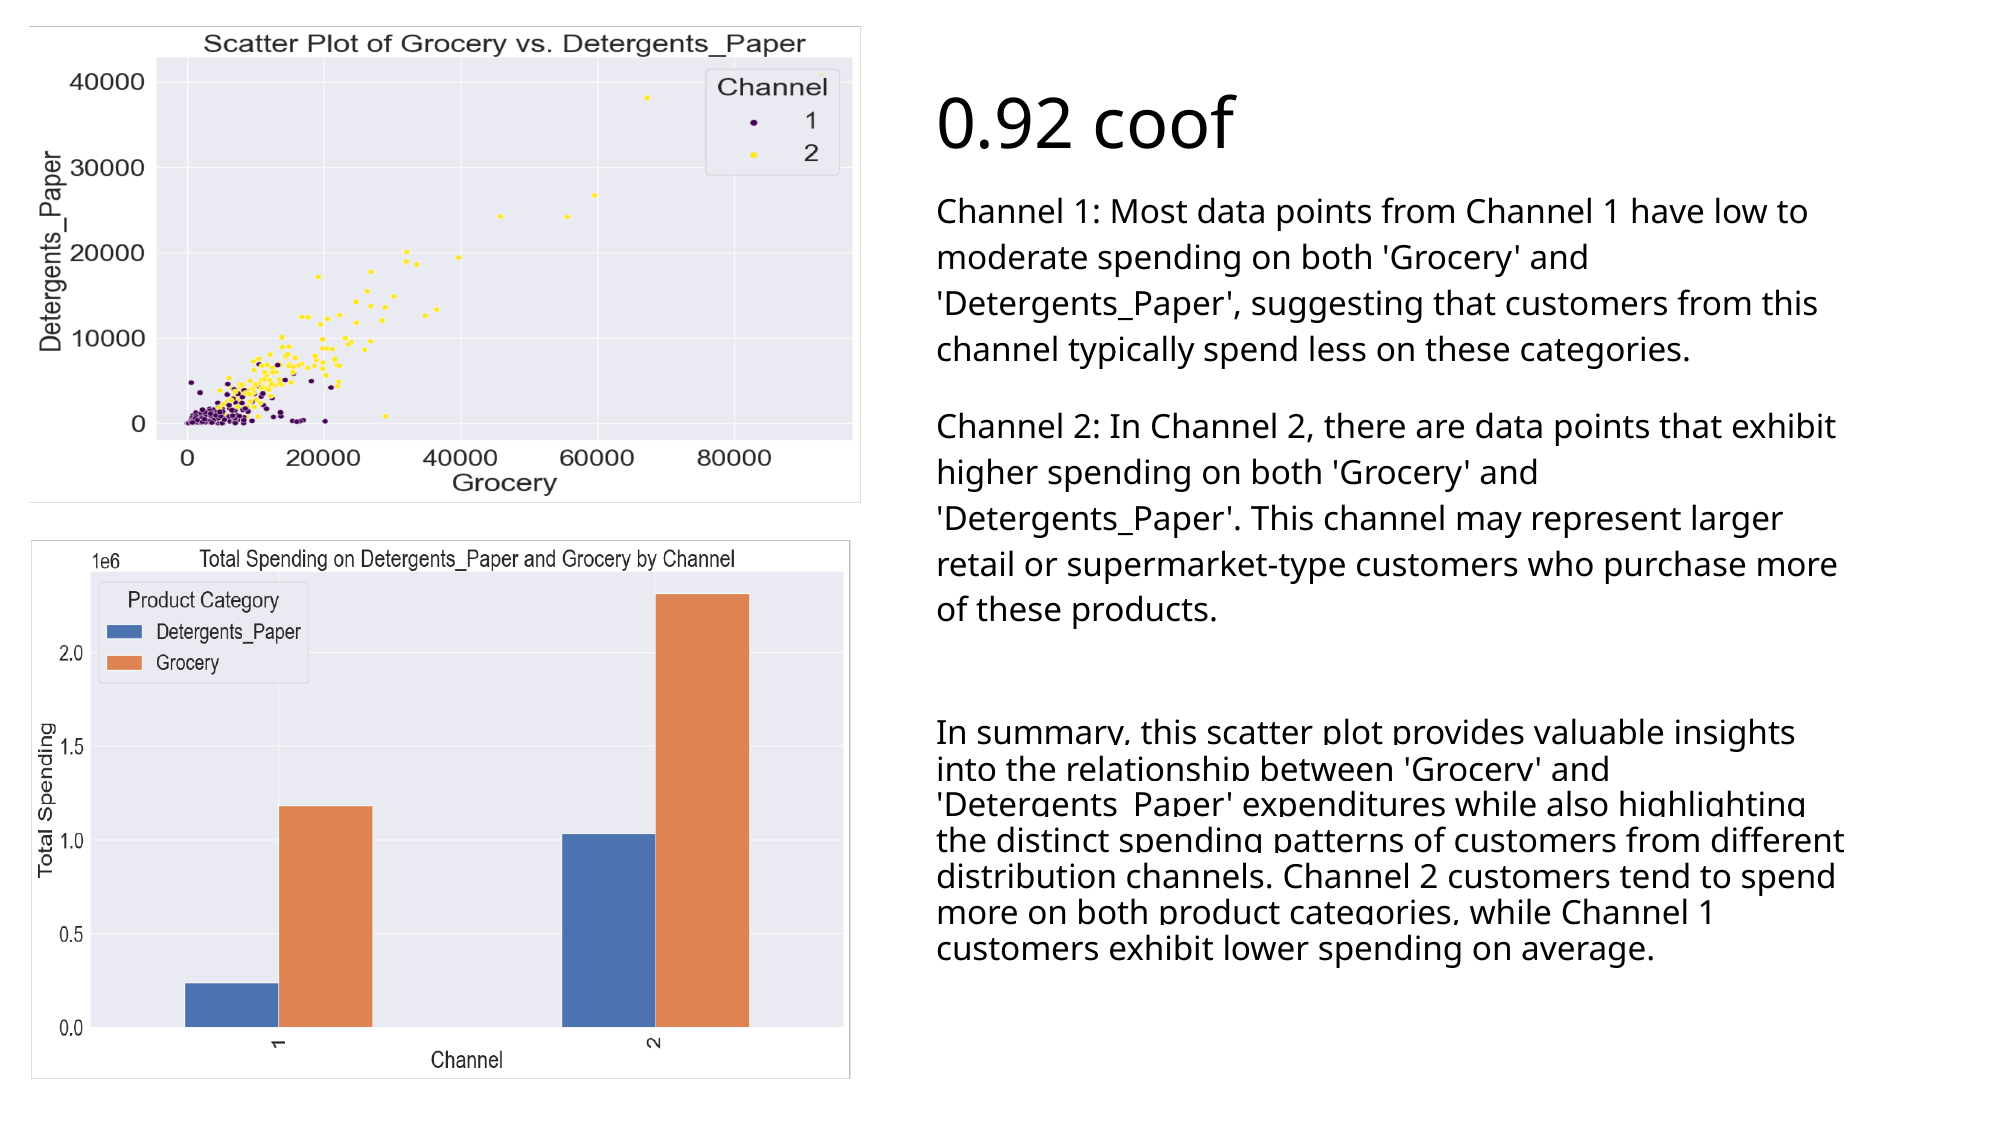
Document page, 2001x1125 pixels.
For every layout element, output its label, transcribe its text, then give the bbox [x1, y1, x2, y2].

picture [29, 26, 861, 504]
title 0.92 coof [921, 59, 1863, 177]
list Channel 1: Most data points from Channel 1 have low to moderate spending on both 'Grocery' and 'Detergents_Paper', suggesting that customers from this channel typically spend less on these categories. Channel 2: In Channel 2, there are data points that exhibit higher spending on both 'Grocery' and 'Detergents_Paper'. This channel may represent larger retail or supermarket-type customers who purchase more of these products. In summary, this scatter plot provides valuable insights into the relationship between 'Grocery' and 'Detergents_Paper' expenditures while also highlighting the distinct spending patterns of customers from different distribution channels. Channel 2 customers tend to spend more on both product categories, while Channel 1 customers exhibit lower spending on average. [921, 177, 1863, 981]
picture [29, 538, 851, 1080]
